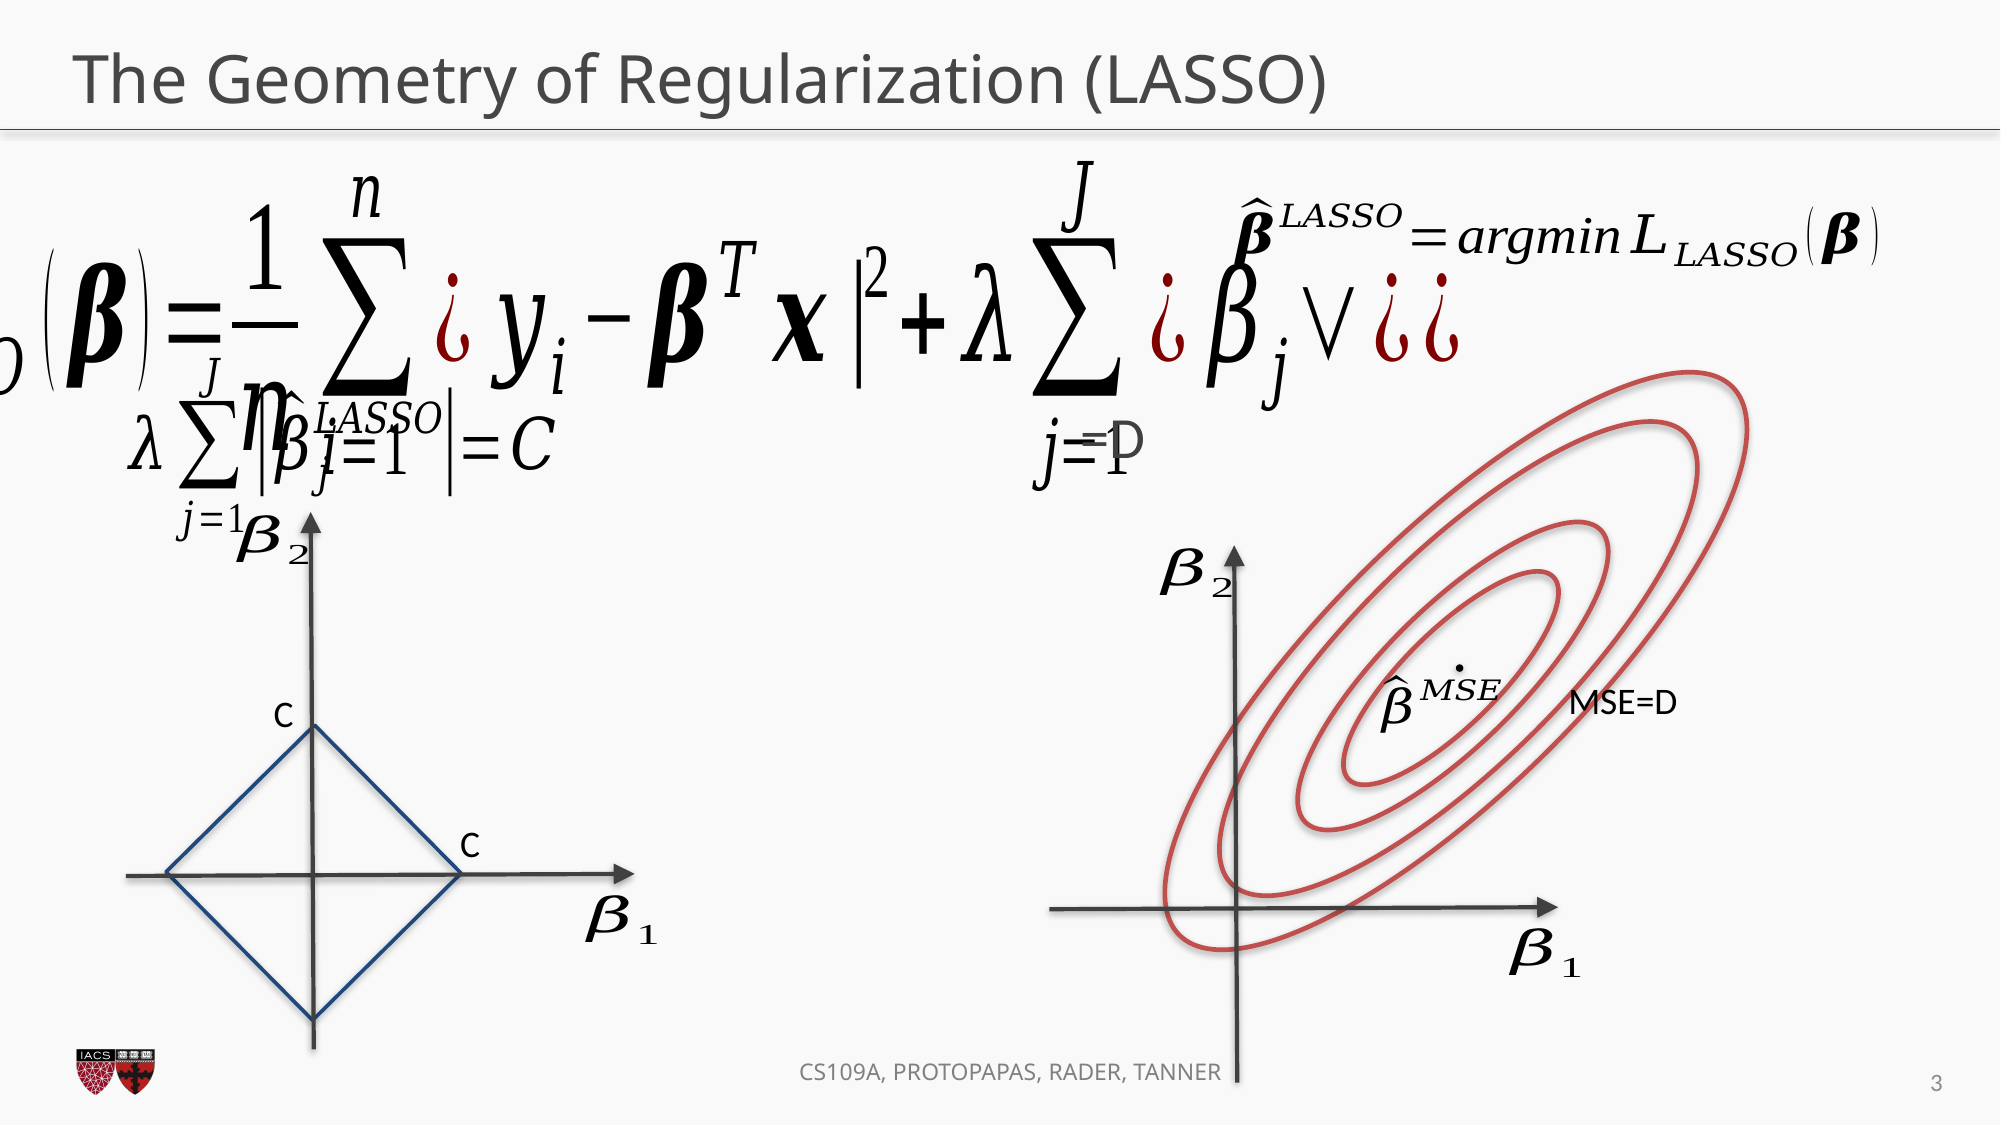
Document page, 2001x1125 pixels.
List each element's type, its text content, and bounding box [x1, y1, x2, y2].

title The Geometry of Regularization (LASSO) [57, 29, 1943, 156]
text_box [1066, 532, 1846, 790]
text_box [125, 509, 660, 1050]
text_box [1049, 542, 1583, 1083]
picture [75, 1049, 155, 1095]
text_box [1539, 521, 1602, 530]
